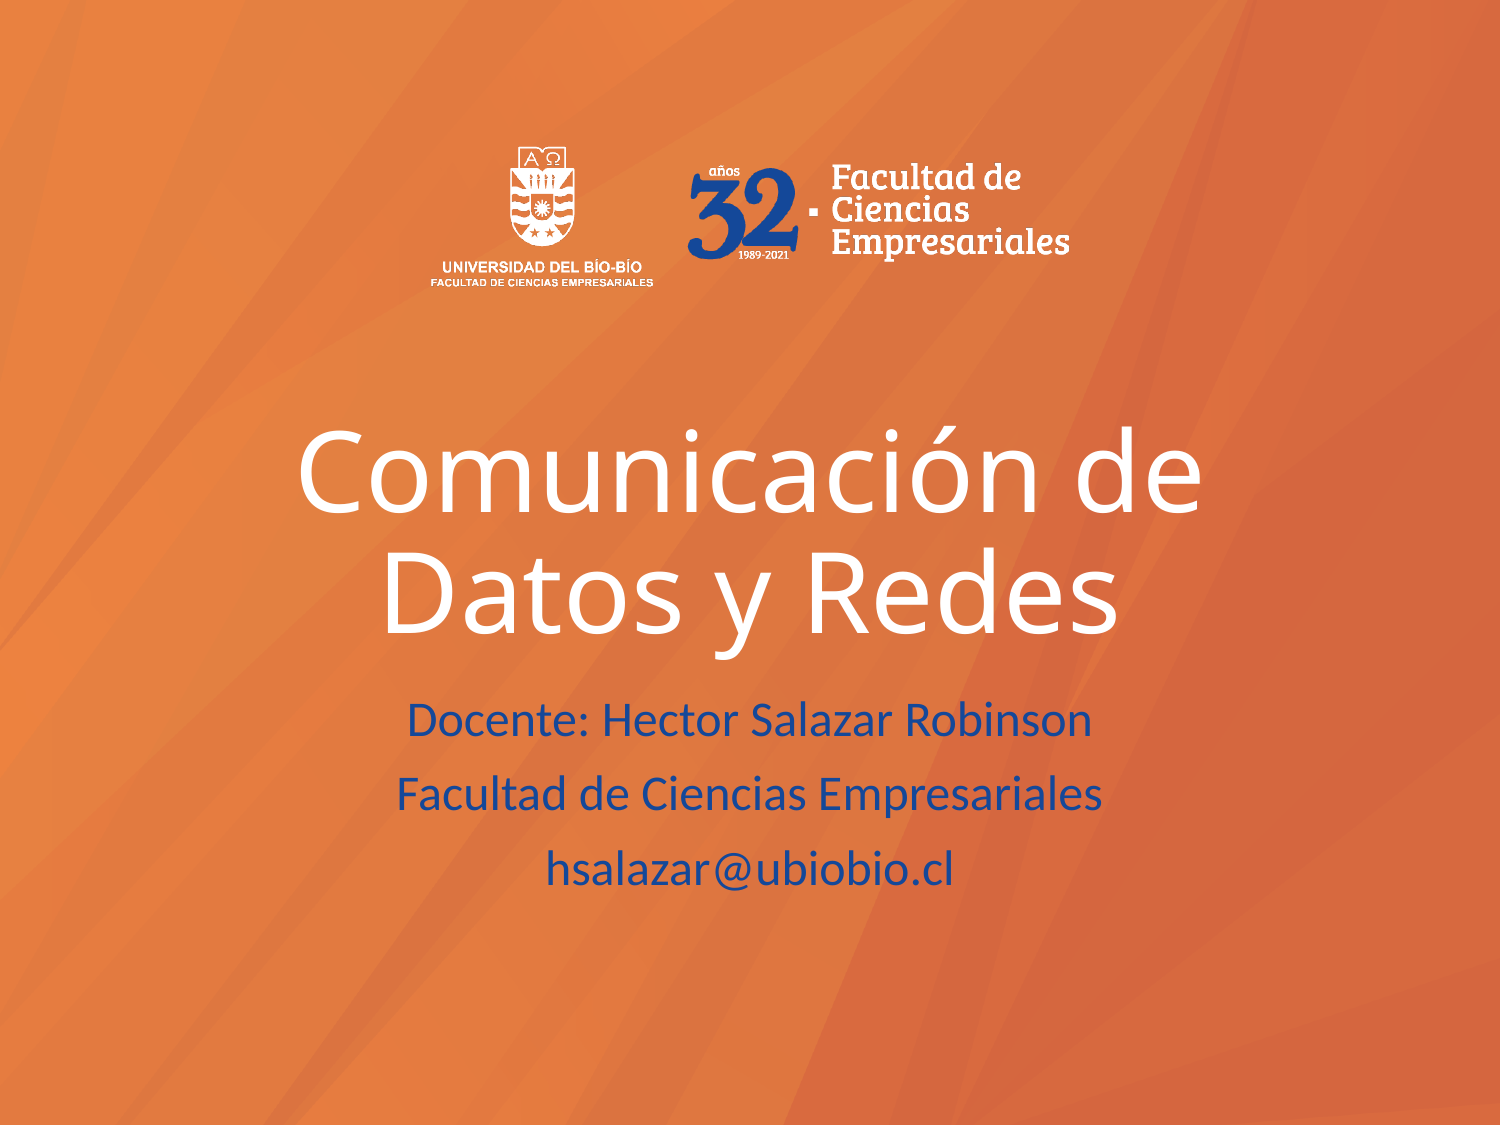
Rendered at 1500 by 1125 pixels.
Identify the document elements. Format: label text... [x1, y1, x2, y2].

picture [0, 0, 1500, 1125]
title Comunicación de Datos y Redes [112, 304, 1388, 666]
subtitle Docente: Hector Salazar Robinson Facultad de Ciencias Empresariales hsalazar@ubiobio.cl [164, 685, 1336, 957]
